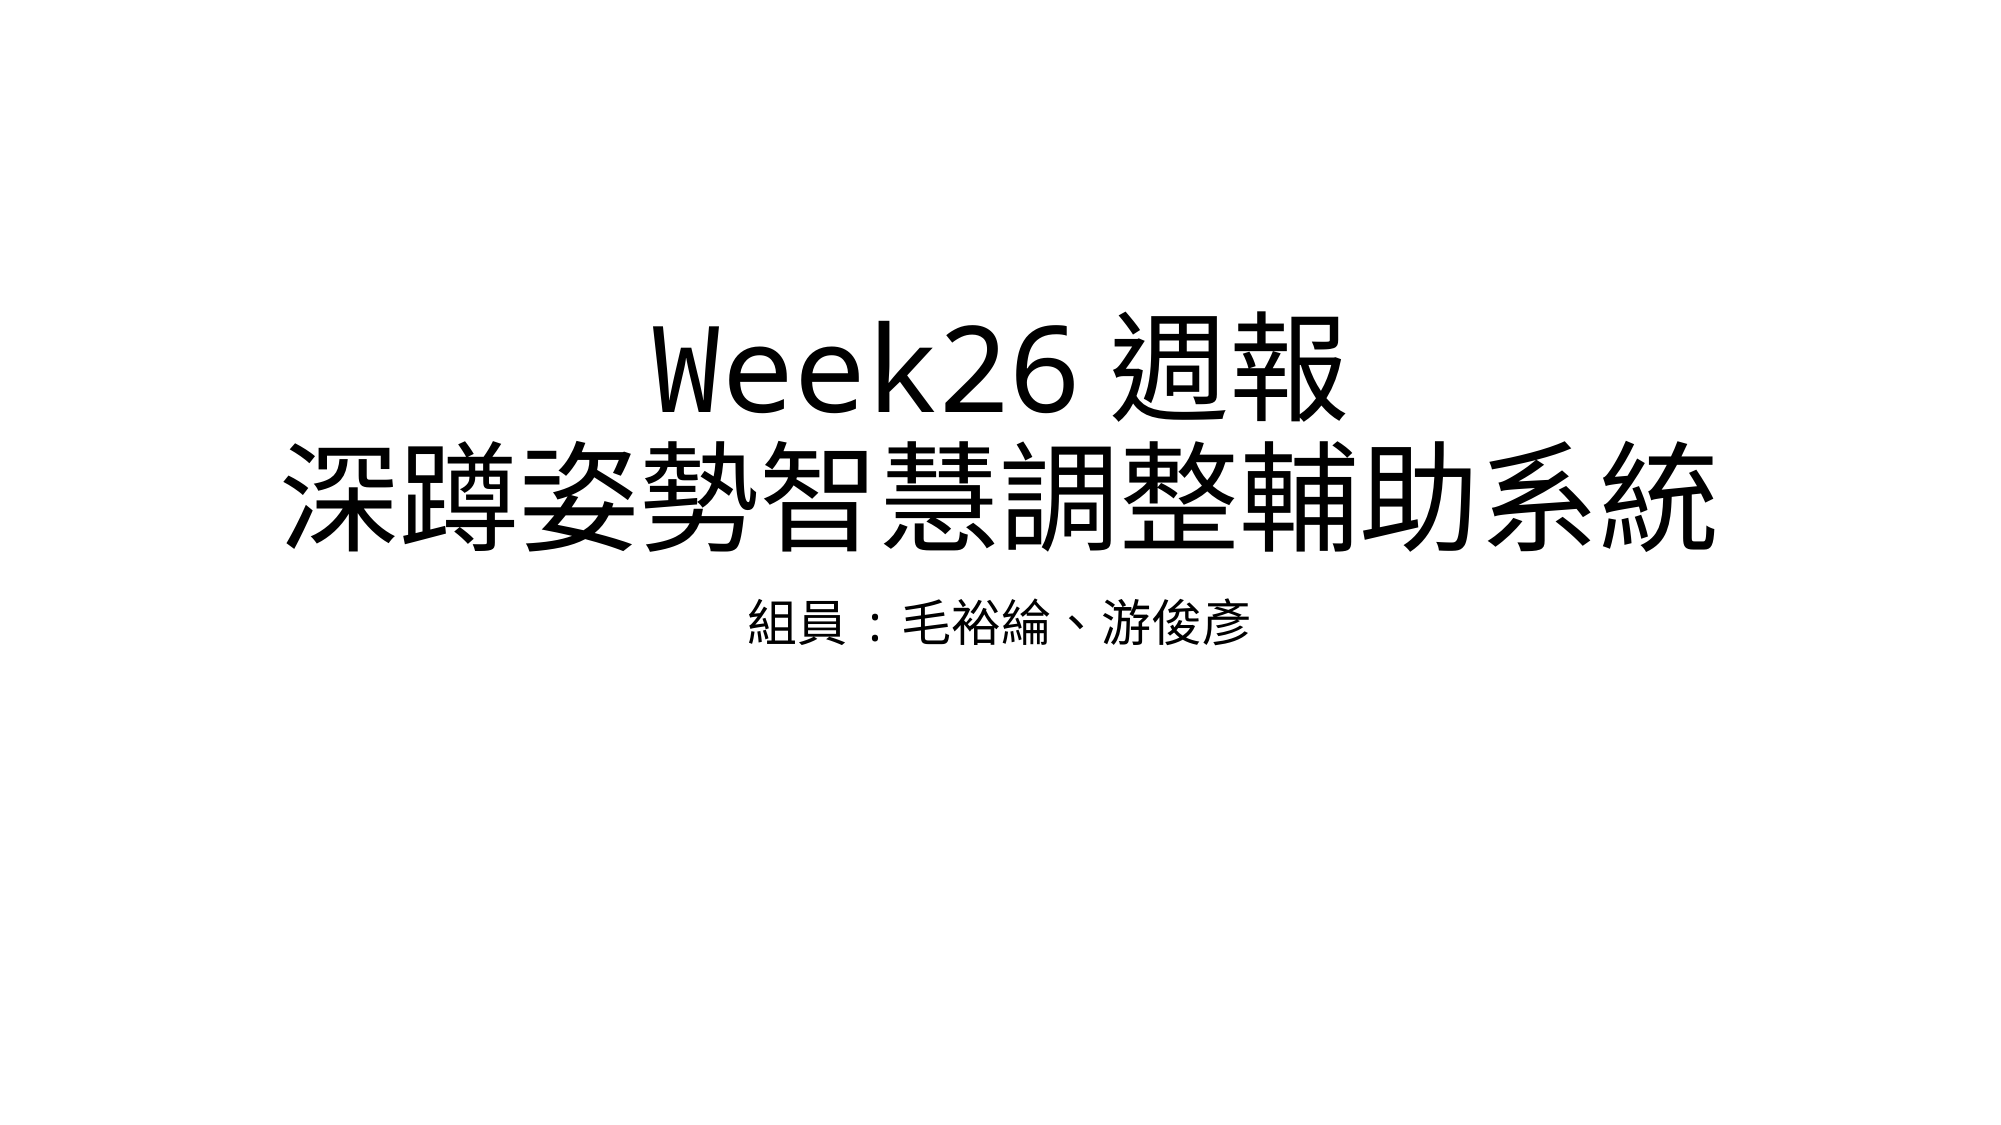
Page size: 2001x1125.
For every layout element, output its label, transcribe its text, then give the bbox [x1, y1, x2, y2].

title Week26週報 深蹲姿勢智慧調整輔助系統 [249, 184, 1750, 576]
subtitle 組員:毛裕綸、游俊彥 [249, 590, 1750, 863]
